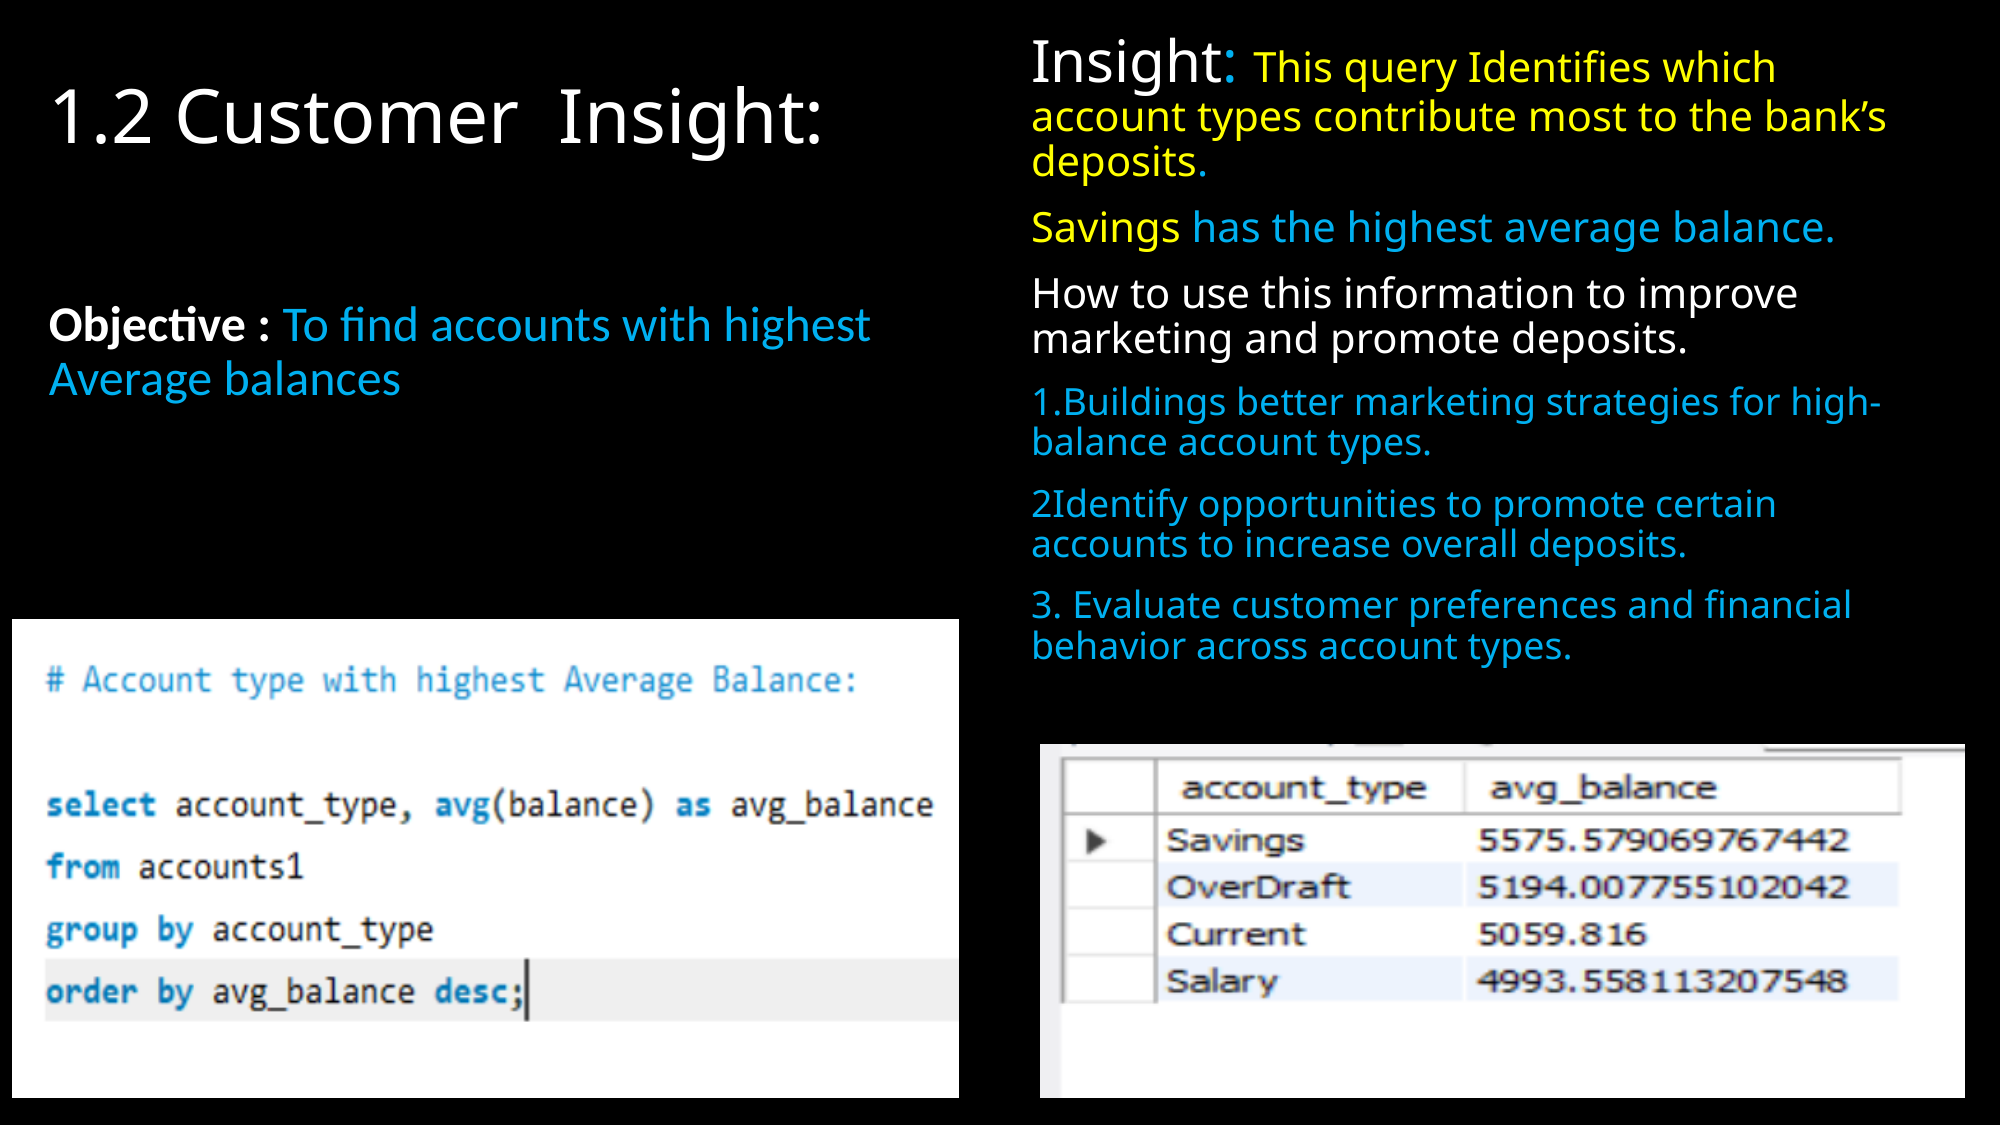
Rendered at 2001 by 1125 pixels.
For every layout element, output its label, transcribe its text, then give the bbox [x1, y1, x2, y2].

list Insight: This query Identifies which account types contribute most to the bank’s deposits. Savings has the highest average balance. How to use this information to improve marketing and promote deposits. 1.Buildings better marketing strategies for high-balance account types. 2Identify opportunities to promote certain accounts to increase overall deposits. 3. Evaluate customer preferences and financial behavior across account types. [1016, 85, 1940, 675]
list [1040, 744, 1965, 1098]
list Objective : To find accounts with highest Average balances [33, 295, 917, 414]
title 1.2 Customer Insight: [33, 59, 1017, 179]
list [12, 619, 959, 1098]
